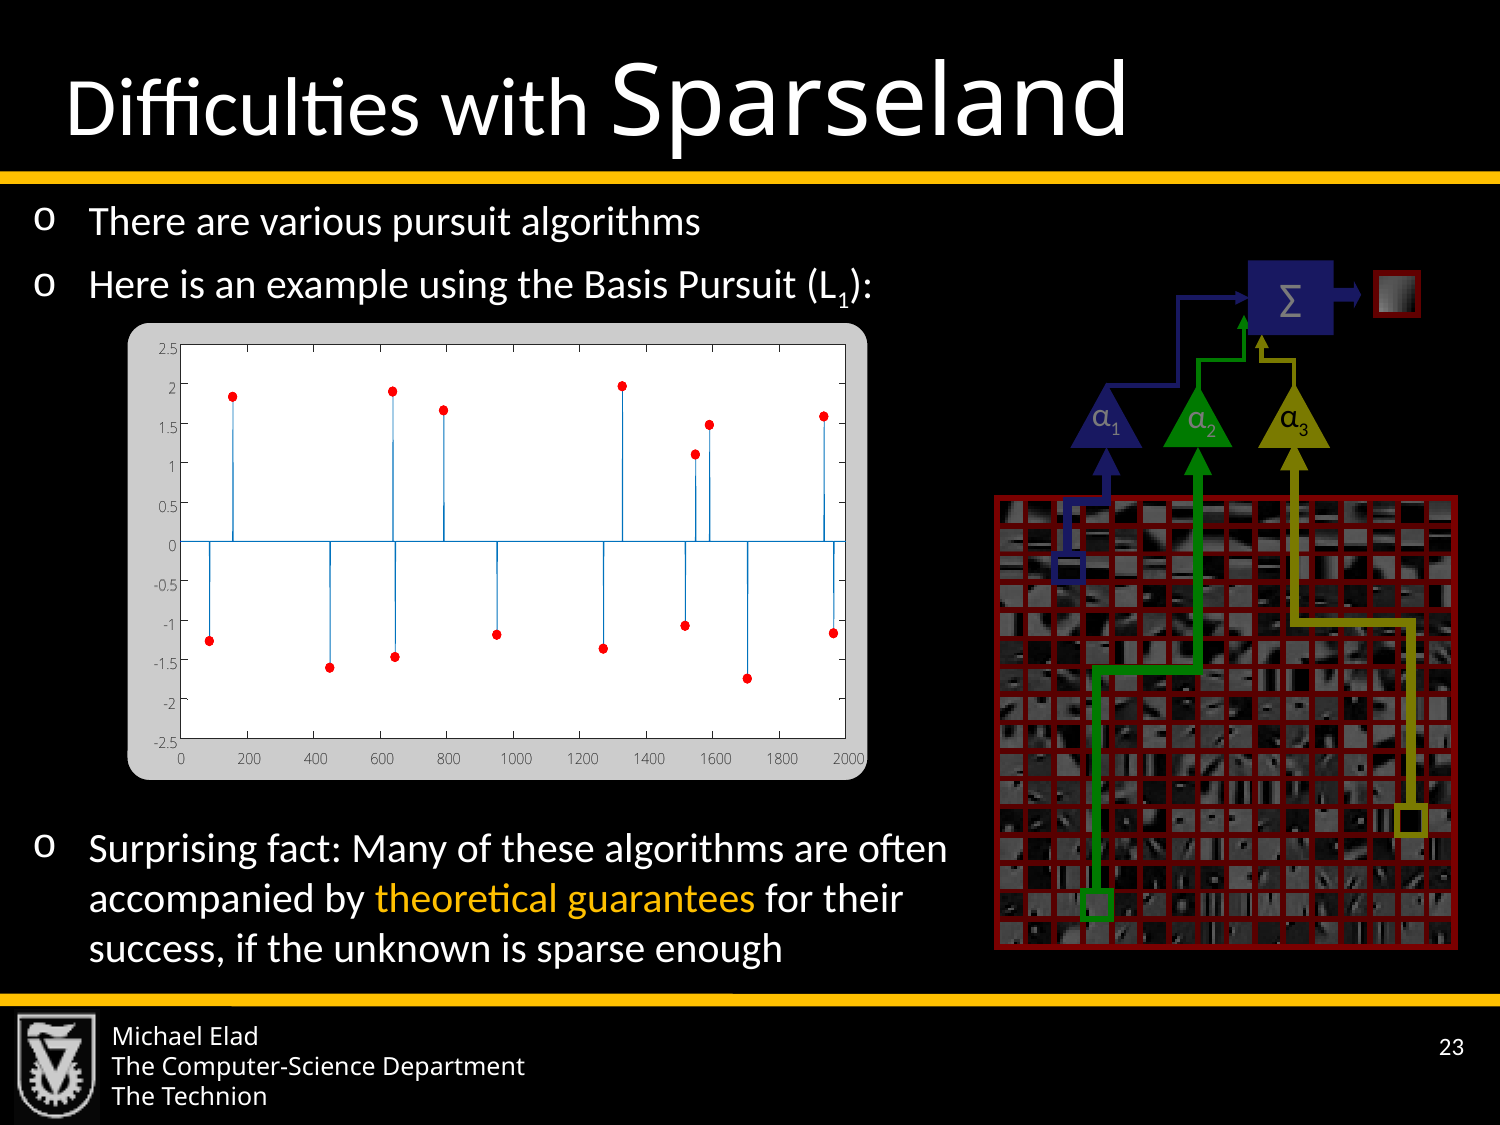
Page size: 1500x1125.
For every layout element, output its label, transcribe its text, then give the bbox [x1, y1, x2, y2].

text_box Difficulties with Sparseland [0, 24, 1481, 165]
slide_number 23 [1166, 1023, 1480, 1099]
footer Michael Elad The Computer-Science Department The Technion [96, 1012, 771, 1125]
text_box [999, 260, 1452, 945]
picture [68, 308, 927, 791]
text_box There are various pursuit algorithms Here is an example using the Basis Pursuit (L1): Surprising fact: Many of these algorithms are often accompanied by theoretical guarantees for their success, if the unknown is sparse enough [17, 186, 1283, 979]
picture [14, 1009, 100, 1125]
text_box [1283, 195, 1472, 976]
